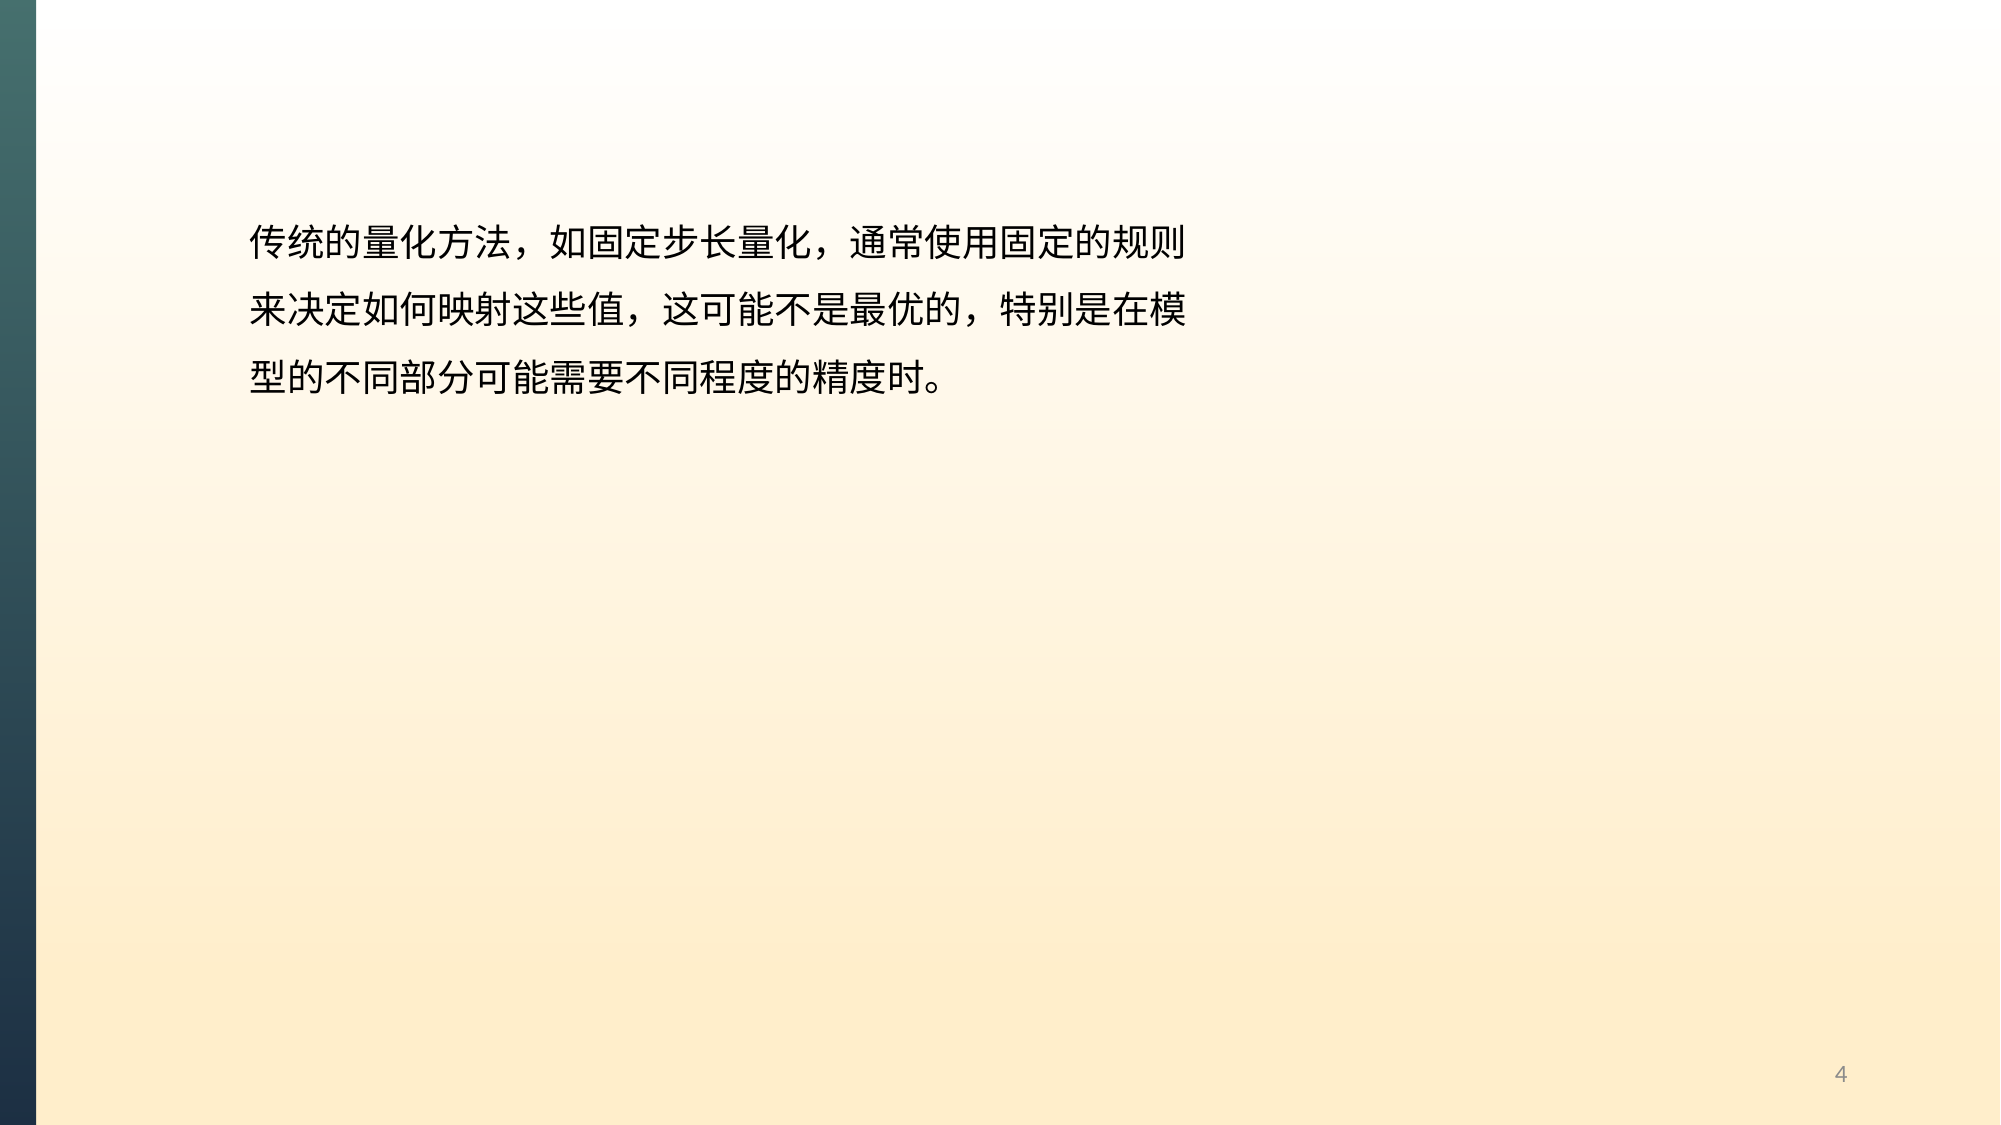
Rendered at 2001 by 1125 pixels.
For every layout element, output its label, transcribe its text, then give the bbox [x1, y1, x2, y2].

text_box 传统的量化方法，如固定步长量化，通常使用固定的规则来决定如何映射这些值，这可能不是最优的，特别是在模型的不同部分可能需要不同程度的精度时。 [235, 189, 1236, 452]
slide_number 4 [1412, 1042, 1863, 1103]
text_box [0, 0, 37, 1125]
